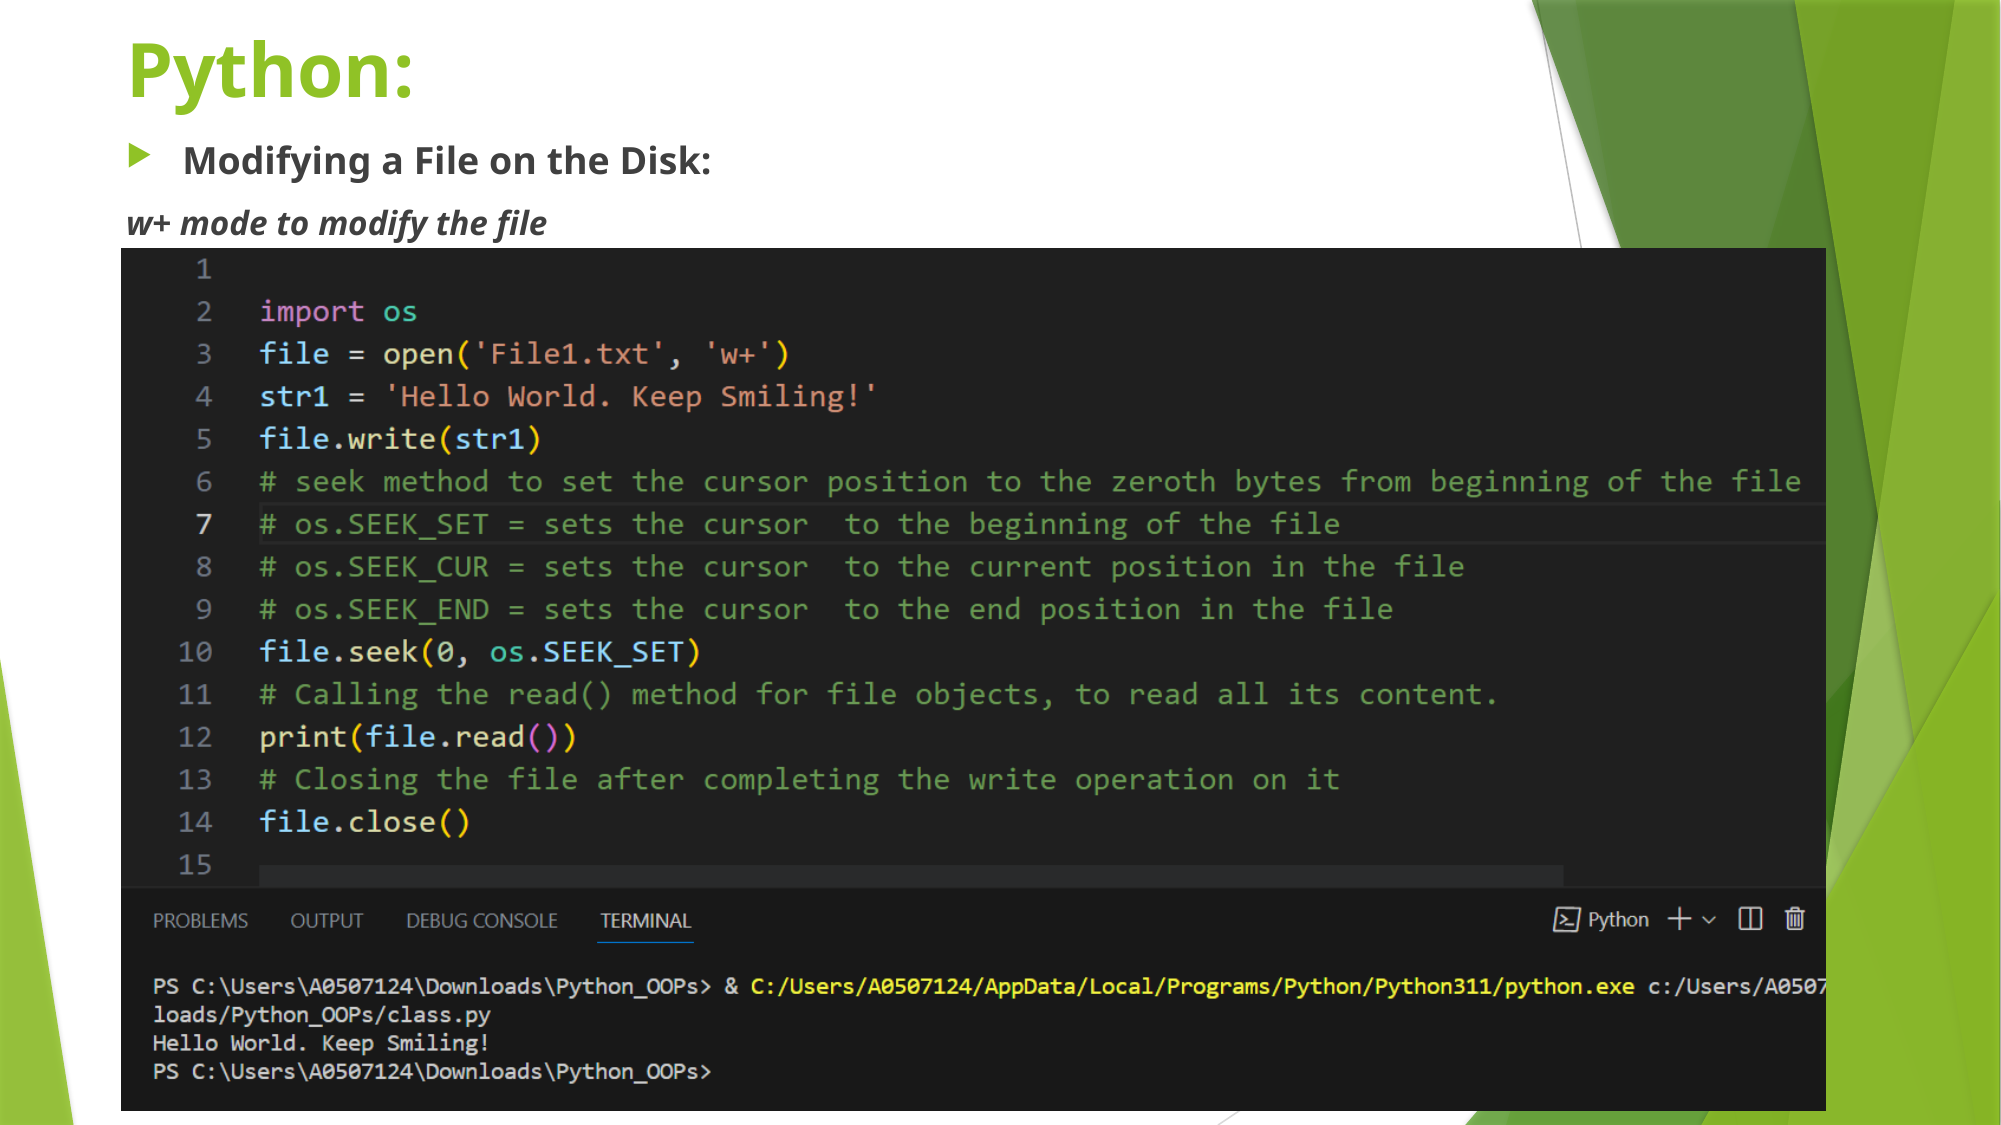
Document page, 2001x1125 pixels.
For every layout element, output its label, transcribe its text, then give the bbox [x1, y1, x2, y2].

picture [121, 247, 1827, 1111]
list Modifying a File on the Disk: w+ mode to modify the file [111, 129, 1522, 992]
title Python: [111, 14, 1522, 129]
